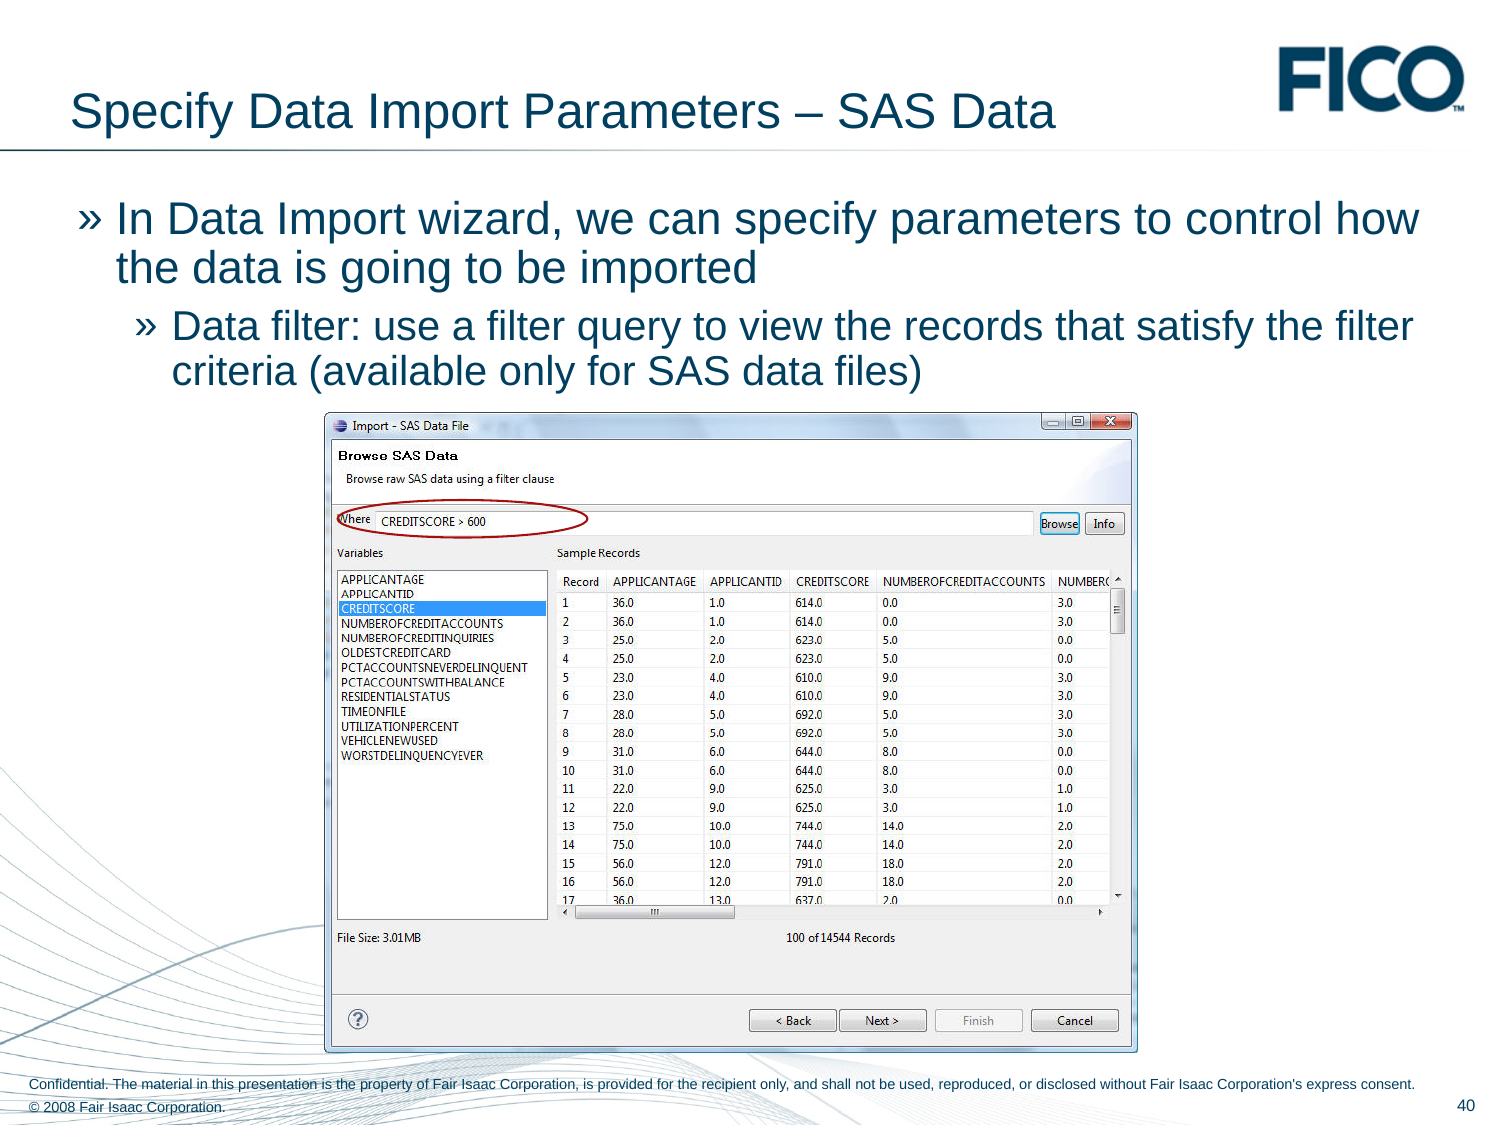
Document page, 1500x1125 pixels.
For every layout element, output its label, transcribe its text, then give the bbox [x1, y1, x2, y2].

picture [0, 0, 1500, 1125]
list In Data Import wizard, we can specify parameters to control how the data is going to be imported Data filter: use a filter query to view the records that satisfy the filter criteria (available only for SAS data files) [62, 187, 1463, 465]
title Specify Data Import Parameters – SAS Data [62, 0, 1463, 139]
